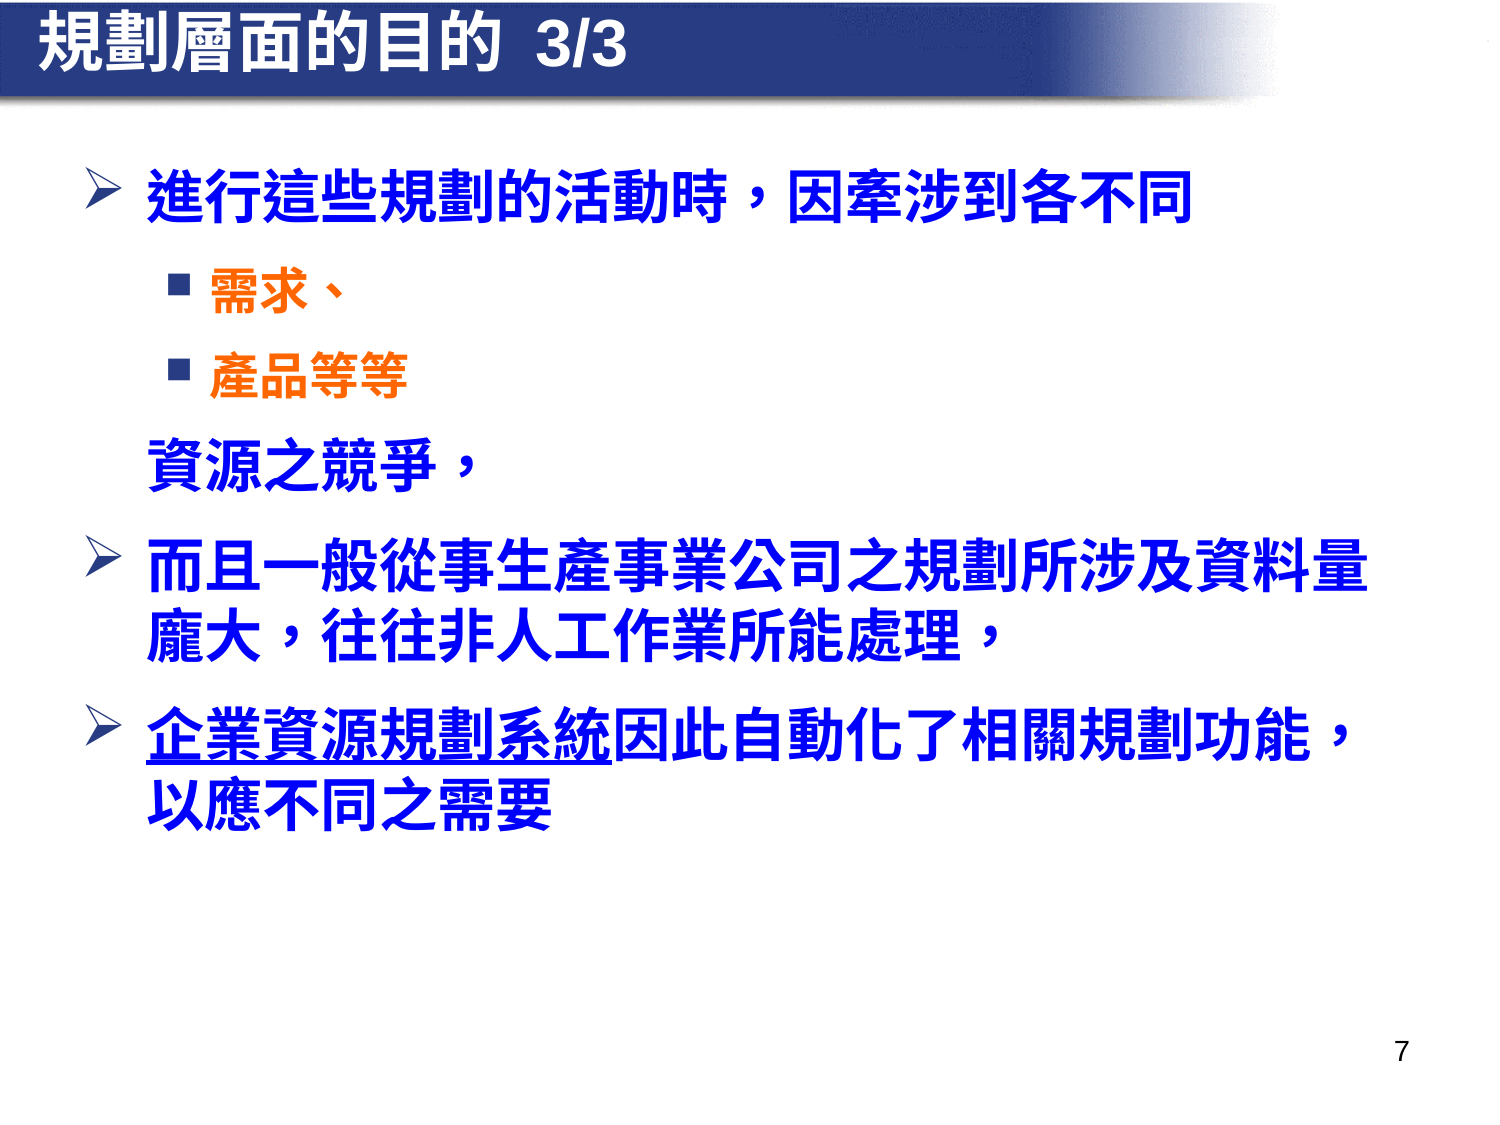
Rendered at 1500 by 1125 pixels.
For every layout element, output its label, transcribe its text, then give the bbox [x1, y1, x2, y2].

list 進行這些規劃的活動時，因牽涉到各不同 需求、 產品等等 資源之競爭， 而且一般從事生產事業公司之規劃所涉及資料量龐大，往往非人工作業所能處理， 企業資源規劃系統因此自動化了相關規劃功能，以應不同之需要 [80, 160, 1381, 1047]
slide_number 7 [1074, 1024, 1425, 1103]
picture [0, 0, 1500, 114]
title 規劃層面的目的 3/3 [37, 0, 1163, 93]
